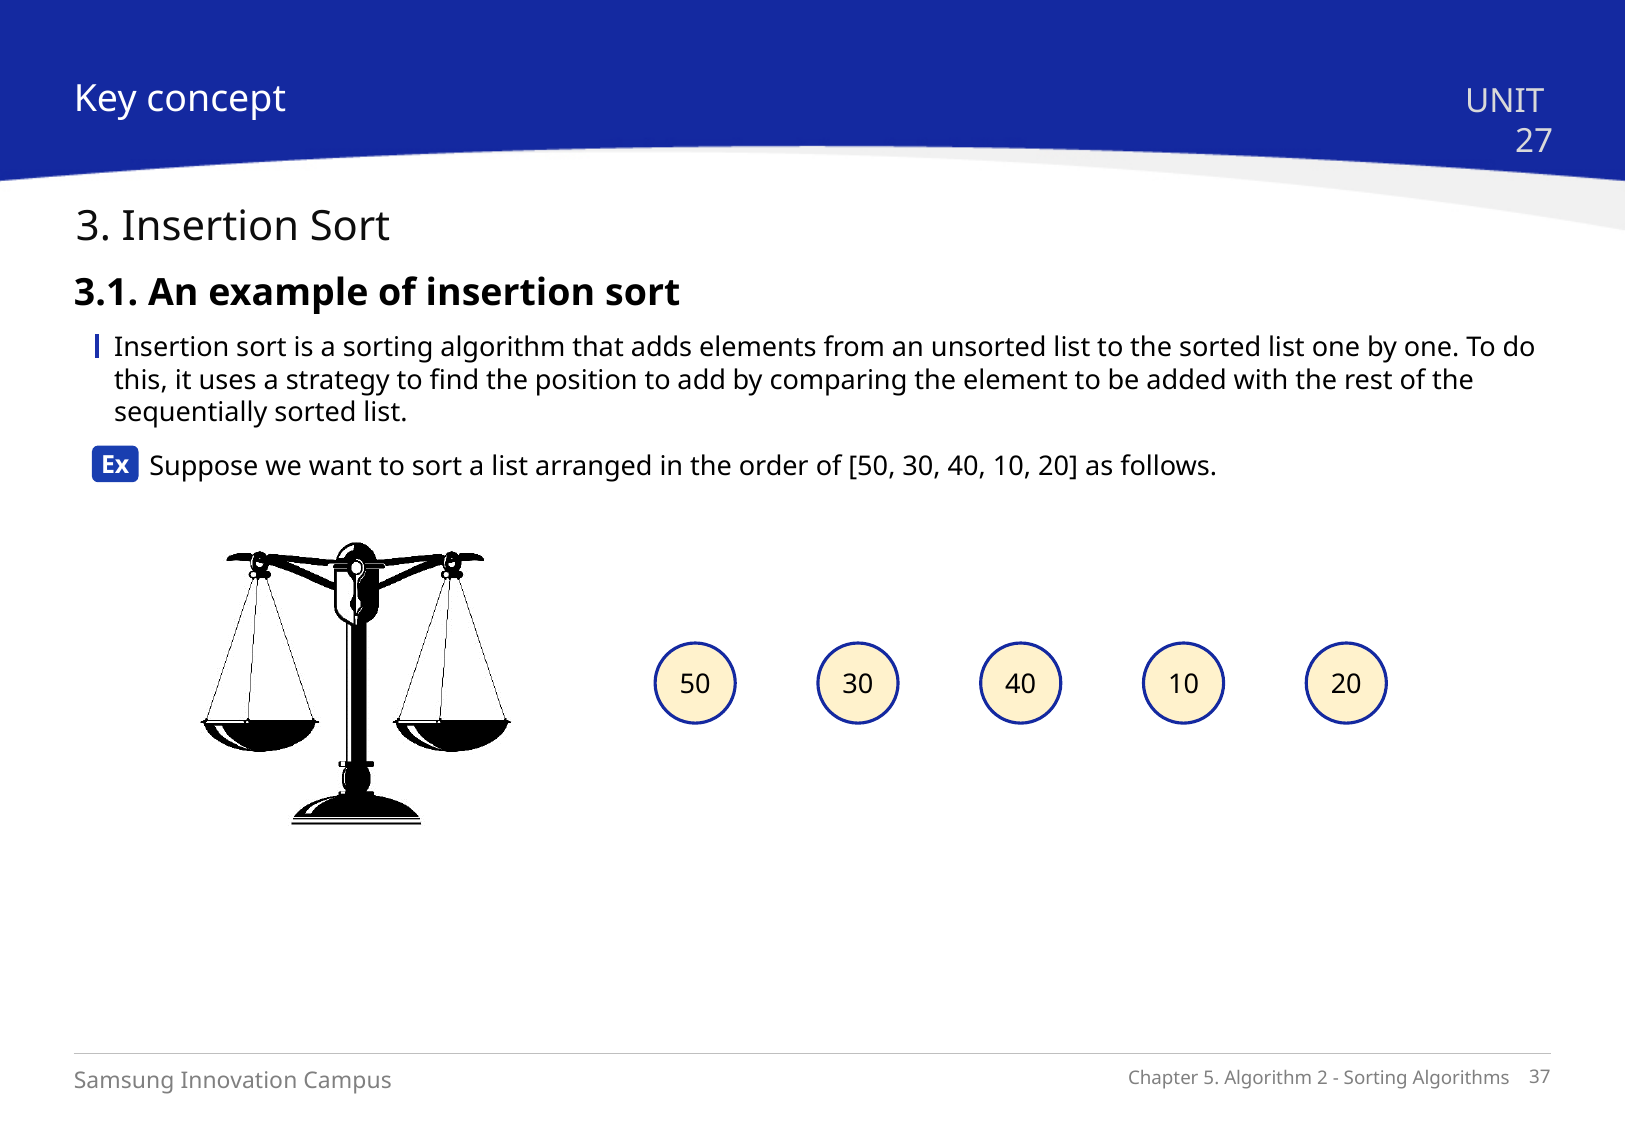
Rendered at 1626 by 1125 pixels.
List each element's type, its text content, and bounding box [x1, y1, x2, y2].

text_box UNIT 27 [1422, 78, 1554, 159]
text_box Key concept [73, 73, 981, 120]
picture [0, 0, 1625, 1125]
text_box Insertion sort is a sorting algorithm that adds elements from an unsorted list to the sorted list one by one. To do this, it uses a strategy to find the position to add by comparing the element to be added with the rest of the sequentially sorted list. [94, 329, 1554, 428]
text_box 3.1. An example of insertion sort [59, 260, 872, 320]
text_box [91, 440, 1534, 489]
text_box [655, 642, 1387, 724]
text_box 3. Insertion Sort [75, 198, 1554, 250]
